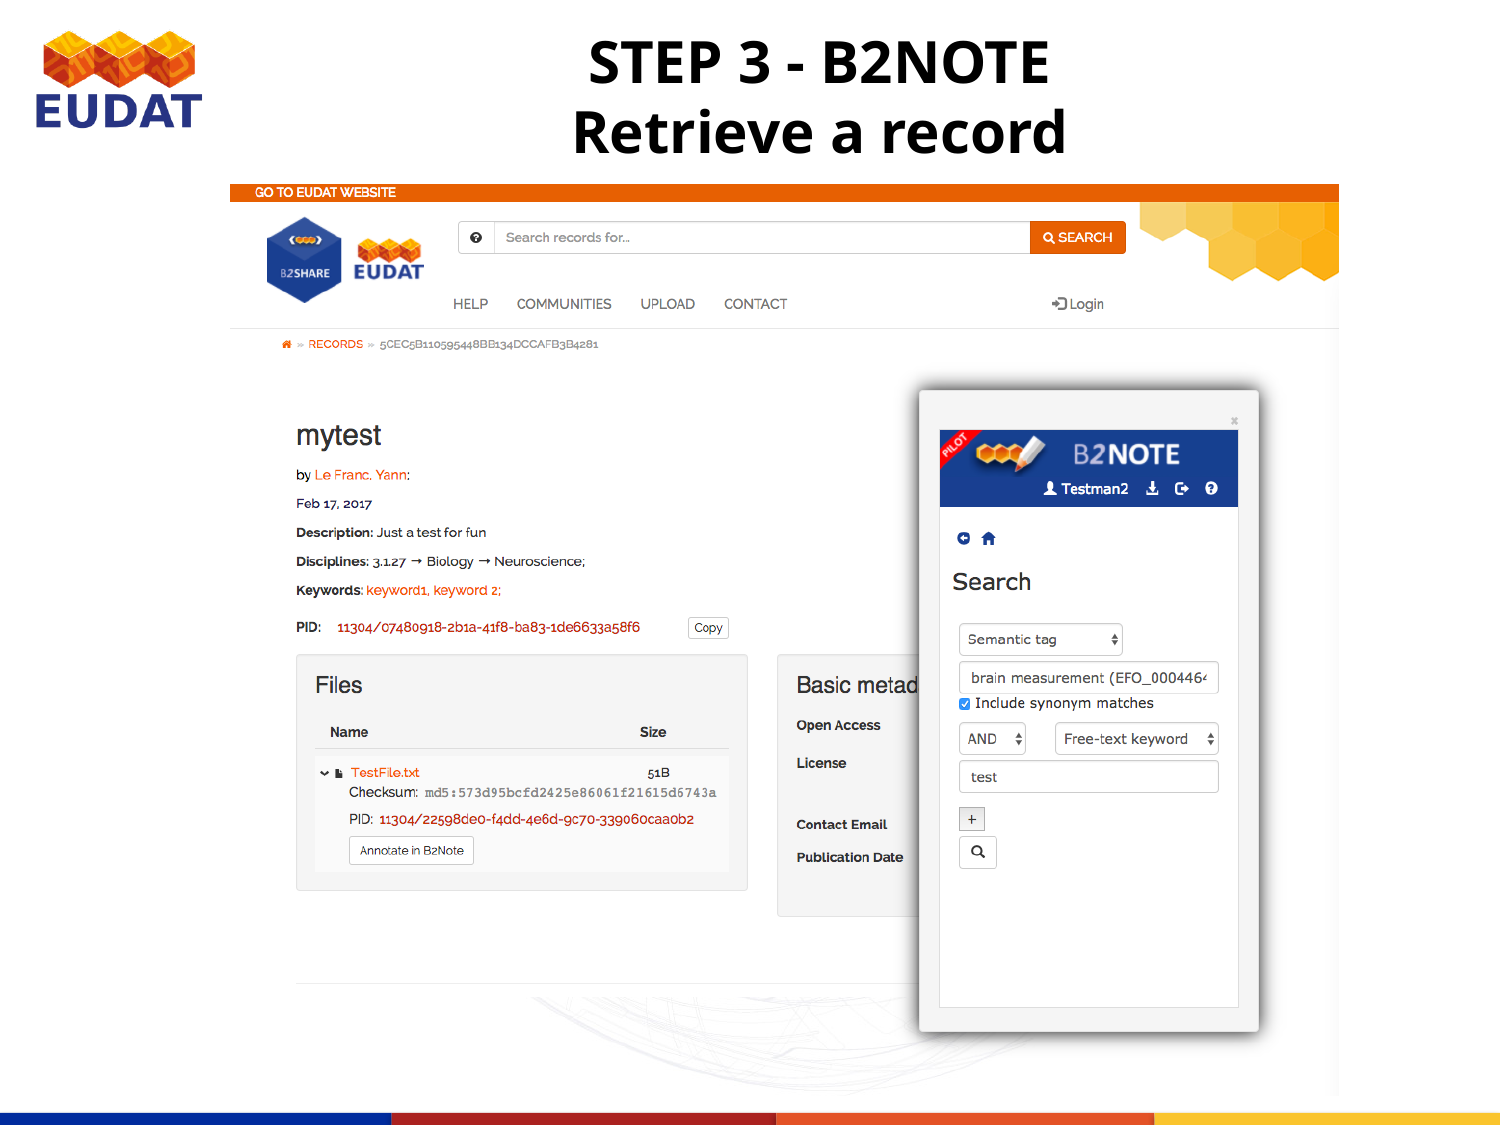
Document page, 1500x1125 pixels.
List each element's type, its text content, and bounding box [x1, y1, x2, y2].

picture [229, 184, 1340, 1096]
picture [8, 0, 210, 161]
text_box STEP 3 - B2NOTE Retrieve a record [213, 18, 1427, 161]
